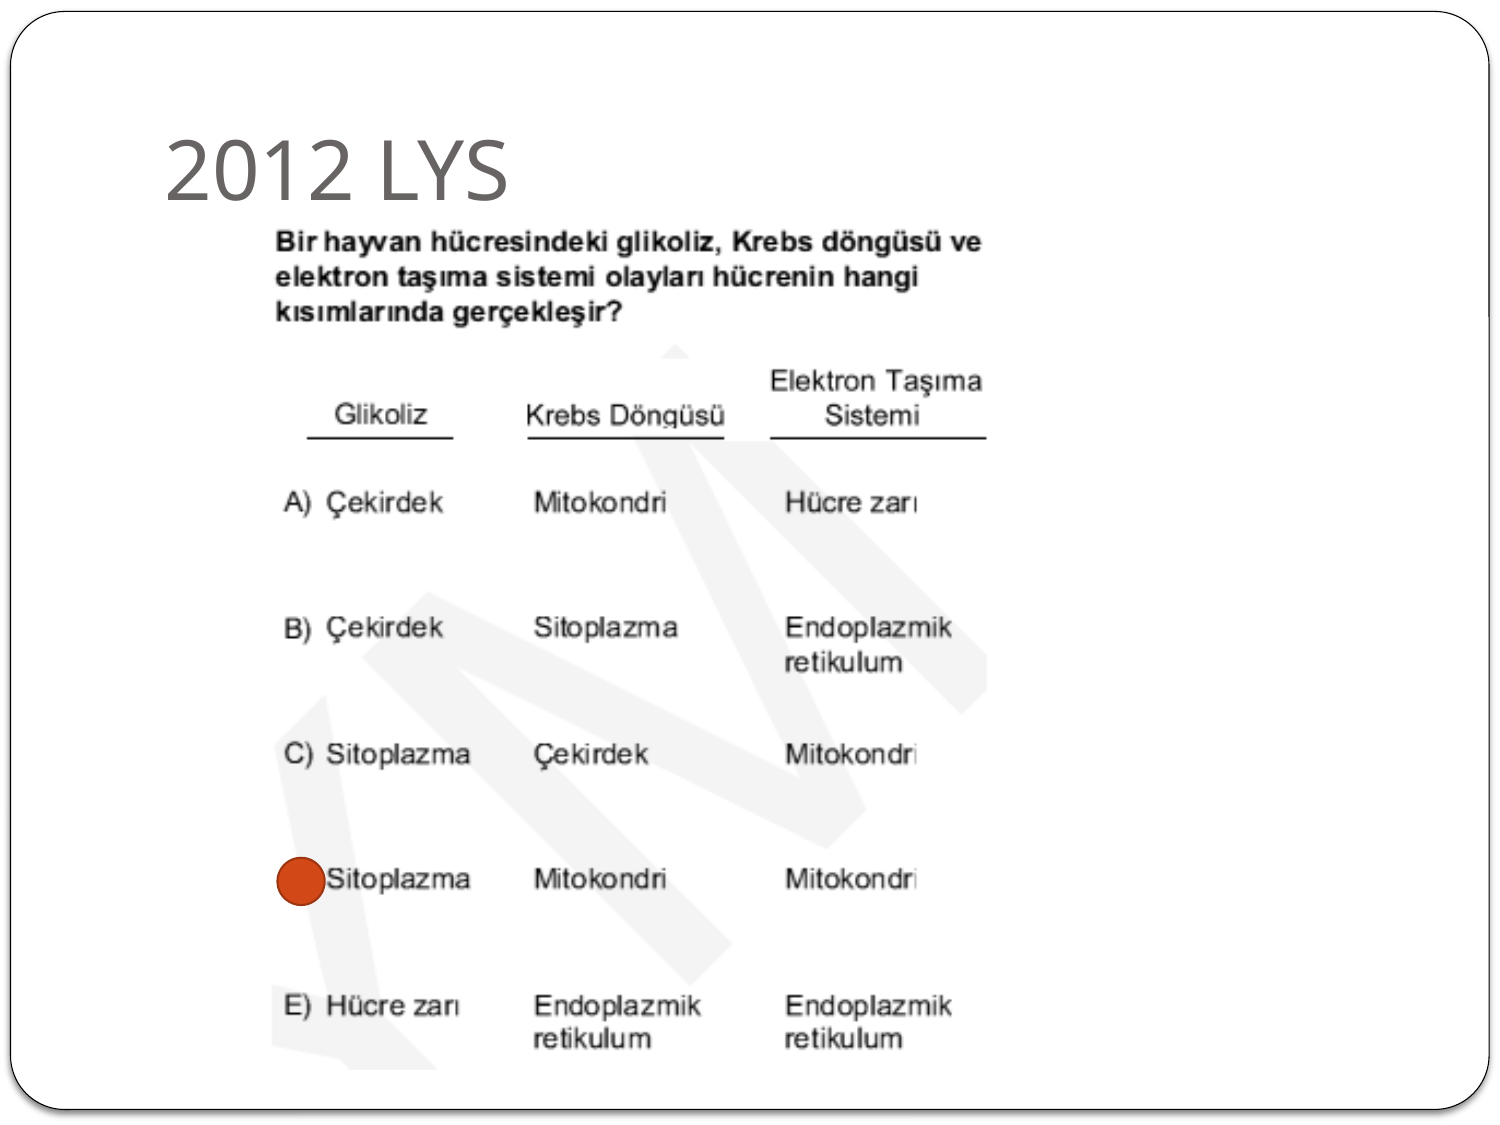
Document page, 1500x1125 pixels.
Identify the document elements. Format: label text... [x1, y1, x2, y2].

title 2012 LYS [150, 45, 1425, 233]
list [241, 219, 1081, 1070]
